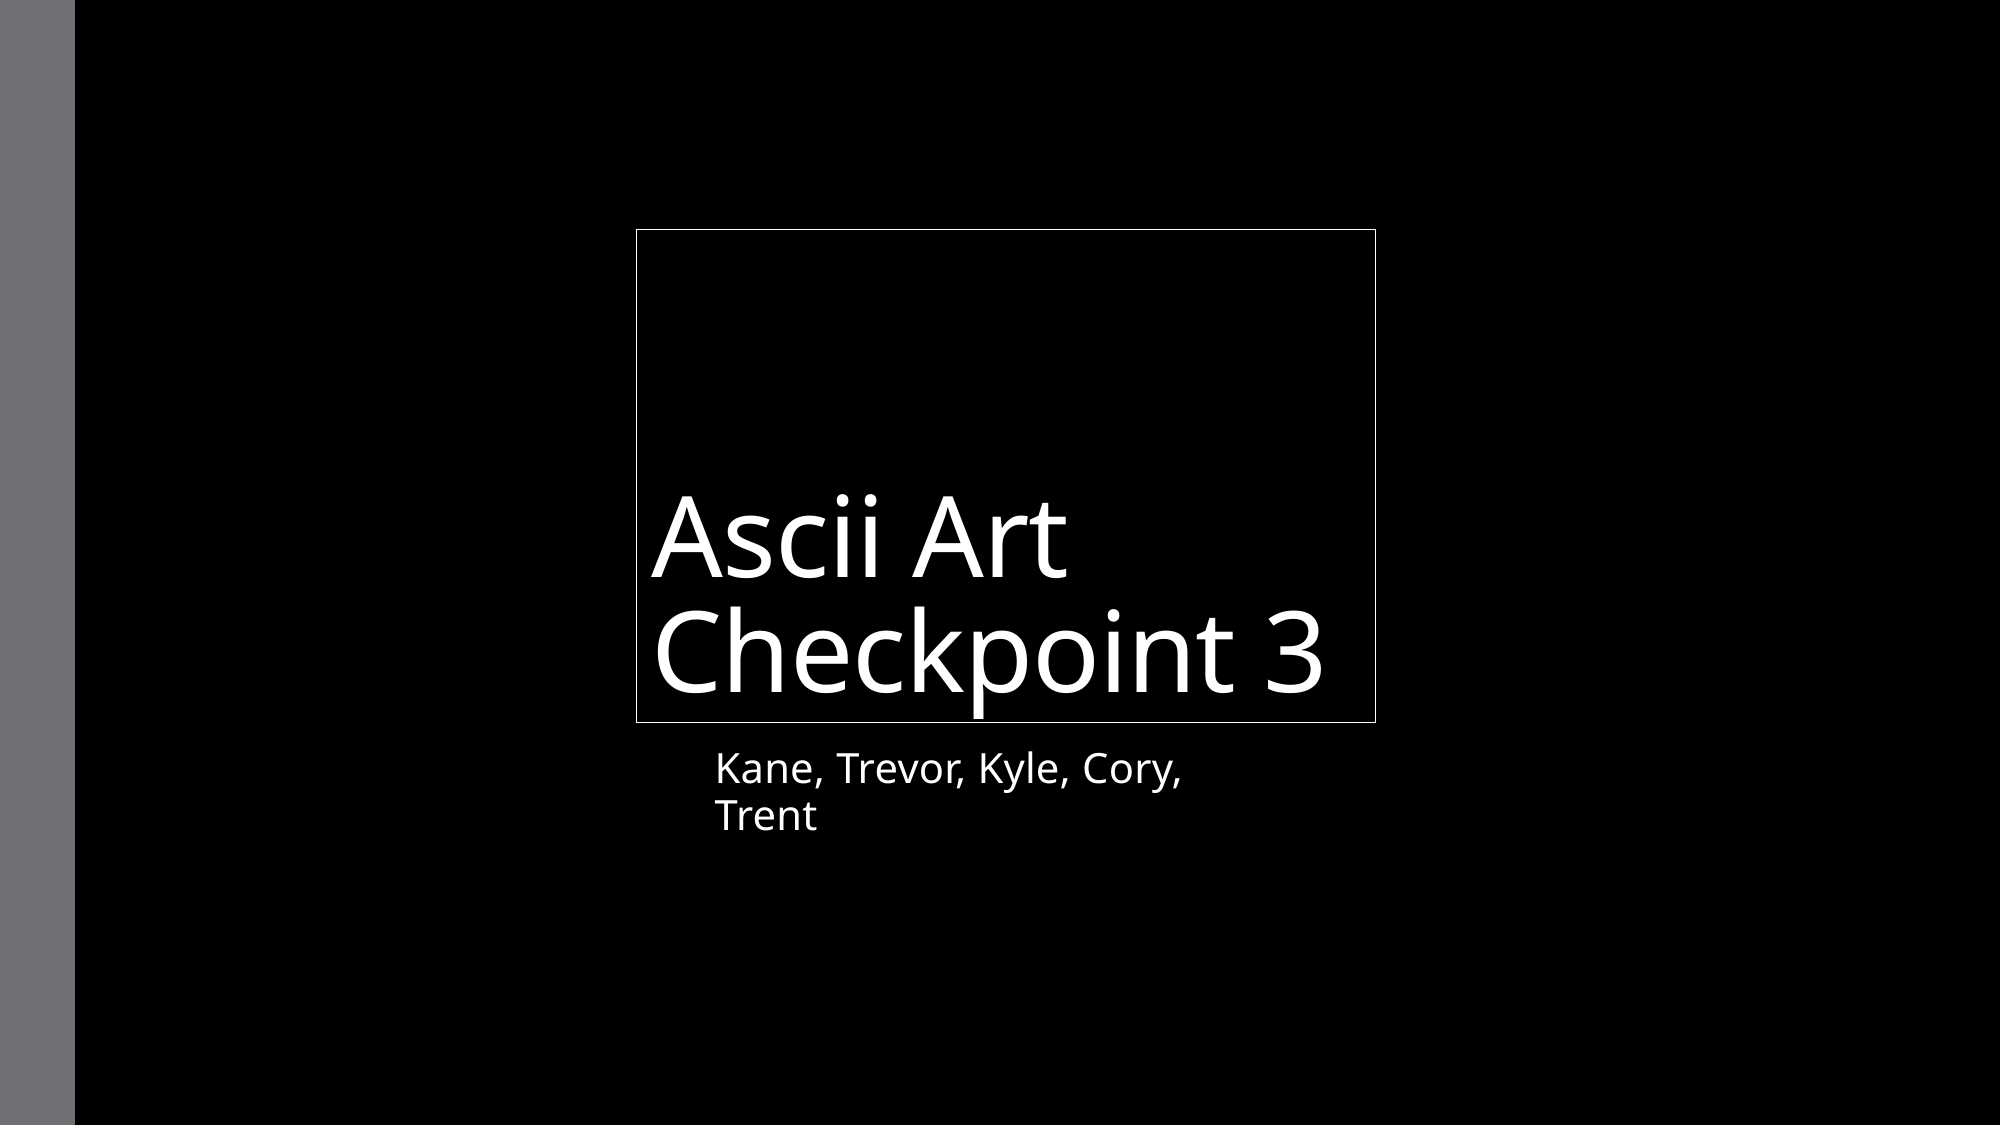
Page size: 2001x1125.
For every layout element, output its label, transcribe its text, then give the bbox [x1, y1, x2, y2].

subtitle Kane, Trevor, Kyle, Cory, Trent [699, 737, 1295, 871]
title Ascii Art Checkpoint 3 [636, 229, 1376, 723]
